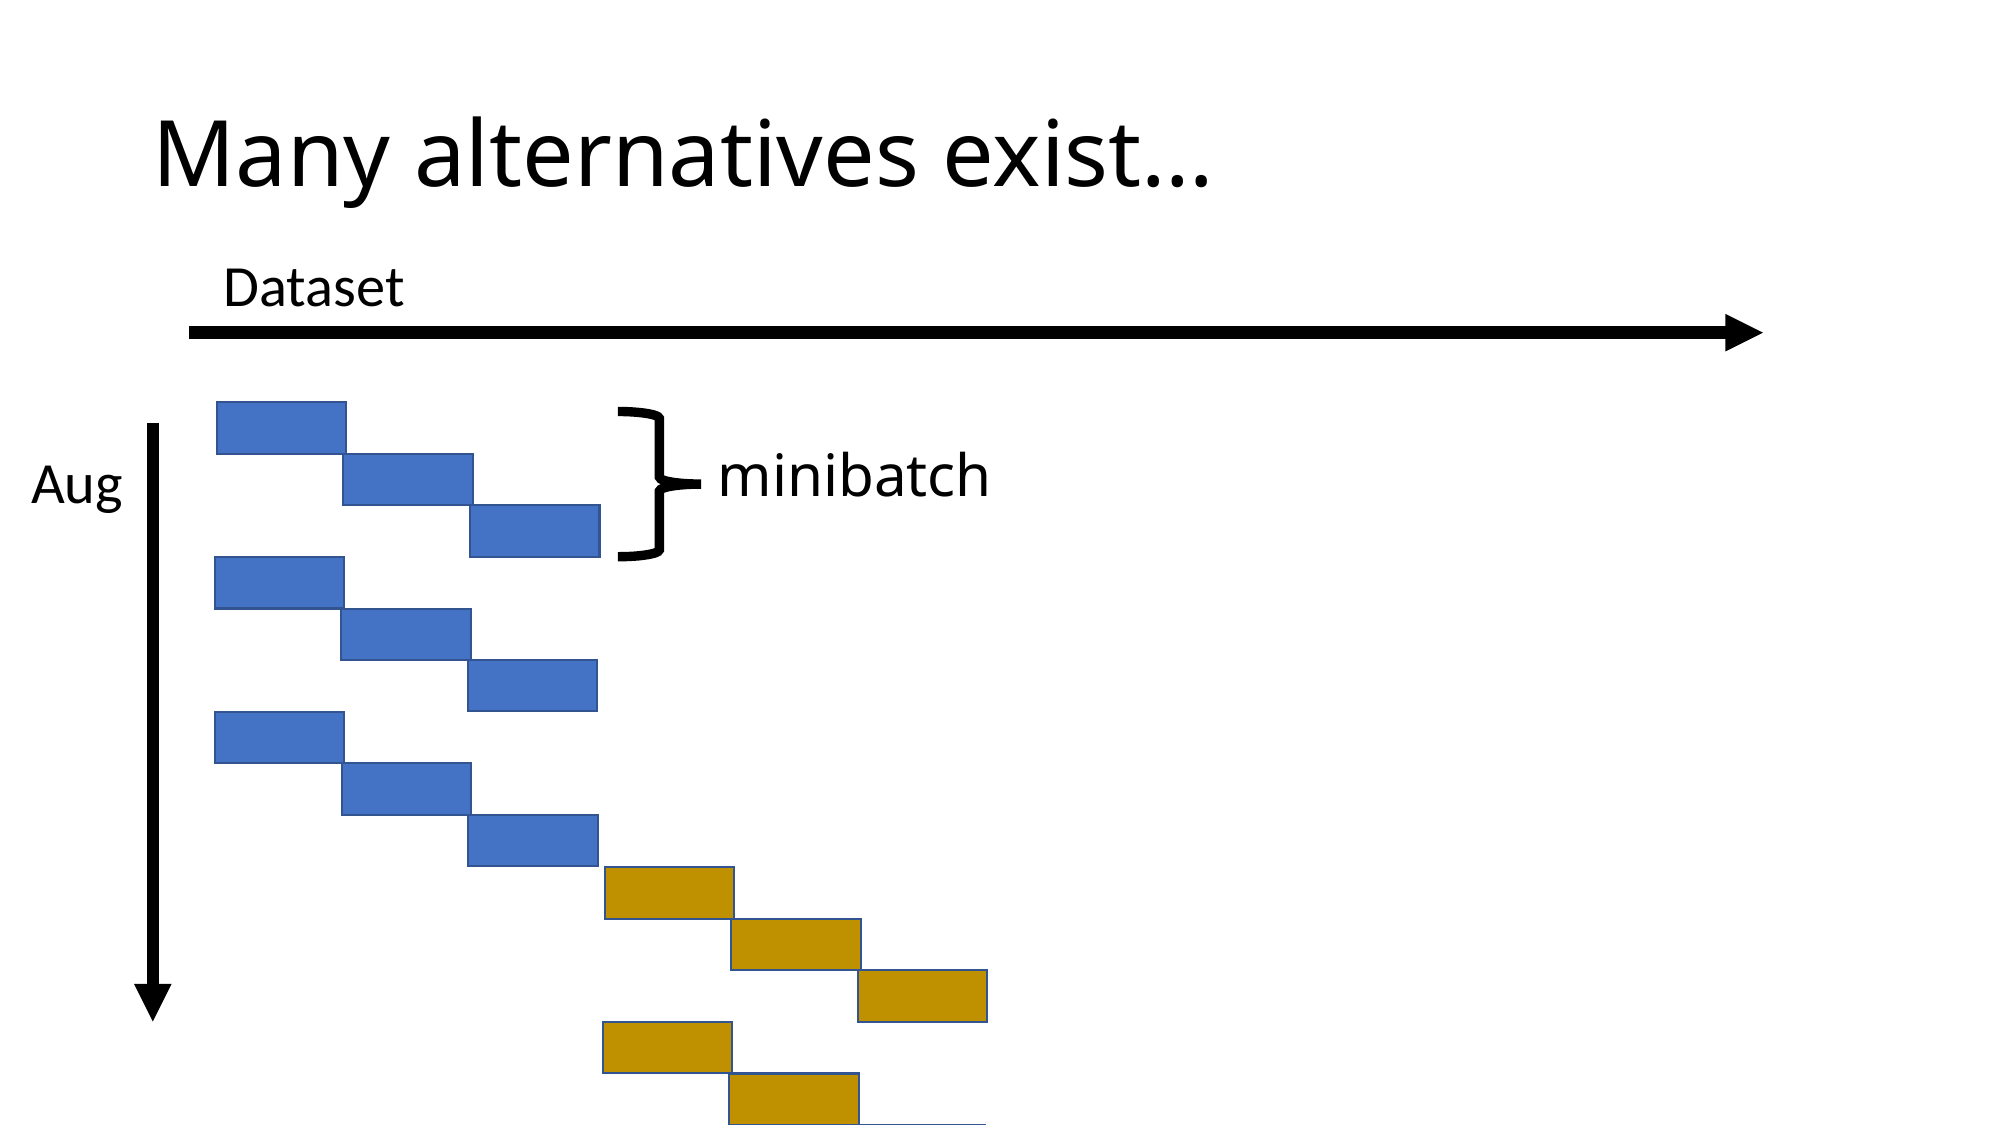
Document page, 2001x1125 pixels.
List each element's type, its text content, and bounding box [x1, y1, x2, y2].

text_box [602, 1021, 733, 1074]
text_box [730, 918, 862, 971]
text_box [469, 504, 601, 558]
text_box Dataset [208, 278, 521, 325]
title Many alternatives exist… [137, 36, 1863, 278]
text_box [467, 659, 598, 712]
text_box [340, 608, 472, 661]
text_box [342, 453, 474, 506]
text_box [604, 866, 735, 920]
text_box Aug [0, 437, 138, 523]
text_box [341, 762, 472, 816]
text_box [214, 711, 345, 764]
text_box [467, 814, 599, 867]
text_box [617, 410, 701, 558]
text_box minibatch [703, 431, 1015, 516]
text_box [214, 556, 345, 610]
text_box [728, 1072, 860, 1125]
text_box [216, 401, 347, 455]
text_box [857, 969, 988, 1023]
